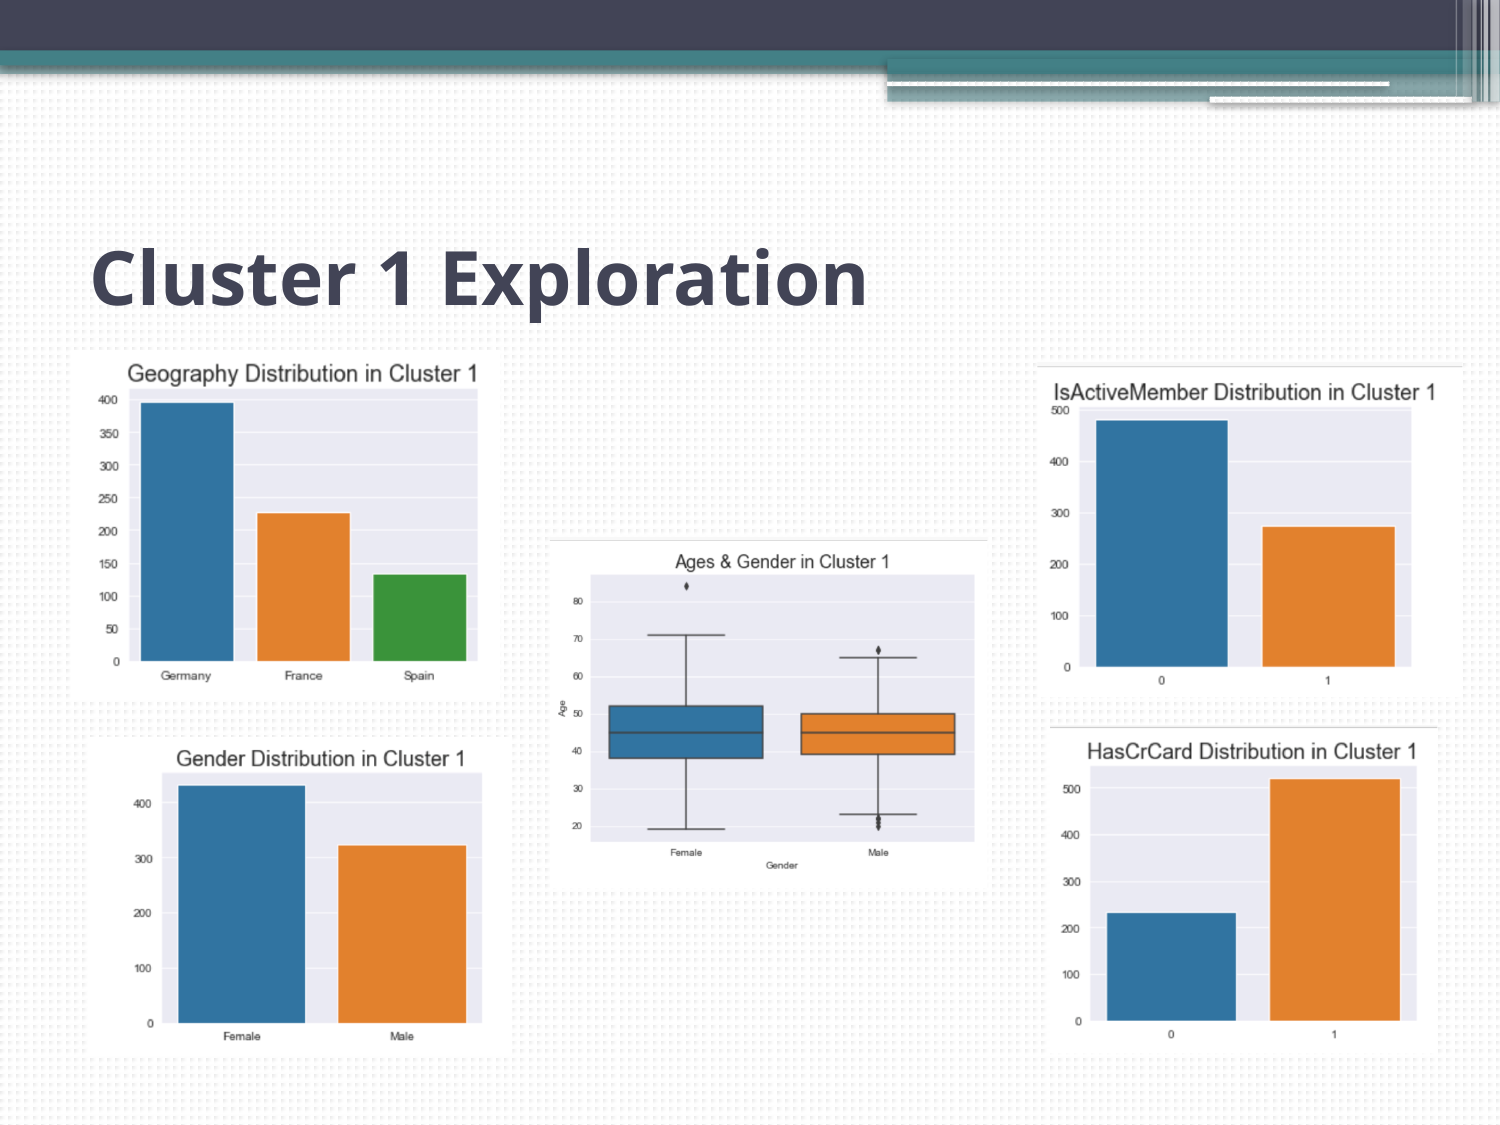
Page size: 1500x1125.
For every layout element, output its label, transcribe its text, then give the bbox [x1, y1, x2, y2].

picture [1049, 724, 1438, 1054]
picture [70, 349, 501, 701]
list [87, 737, 513, 1055]
title Cluster 1 Exploration [75, 187, 1425, 363]
picture [549, 537, 988, 888]
picture [1037, 362, 1463, 697]
